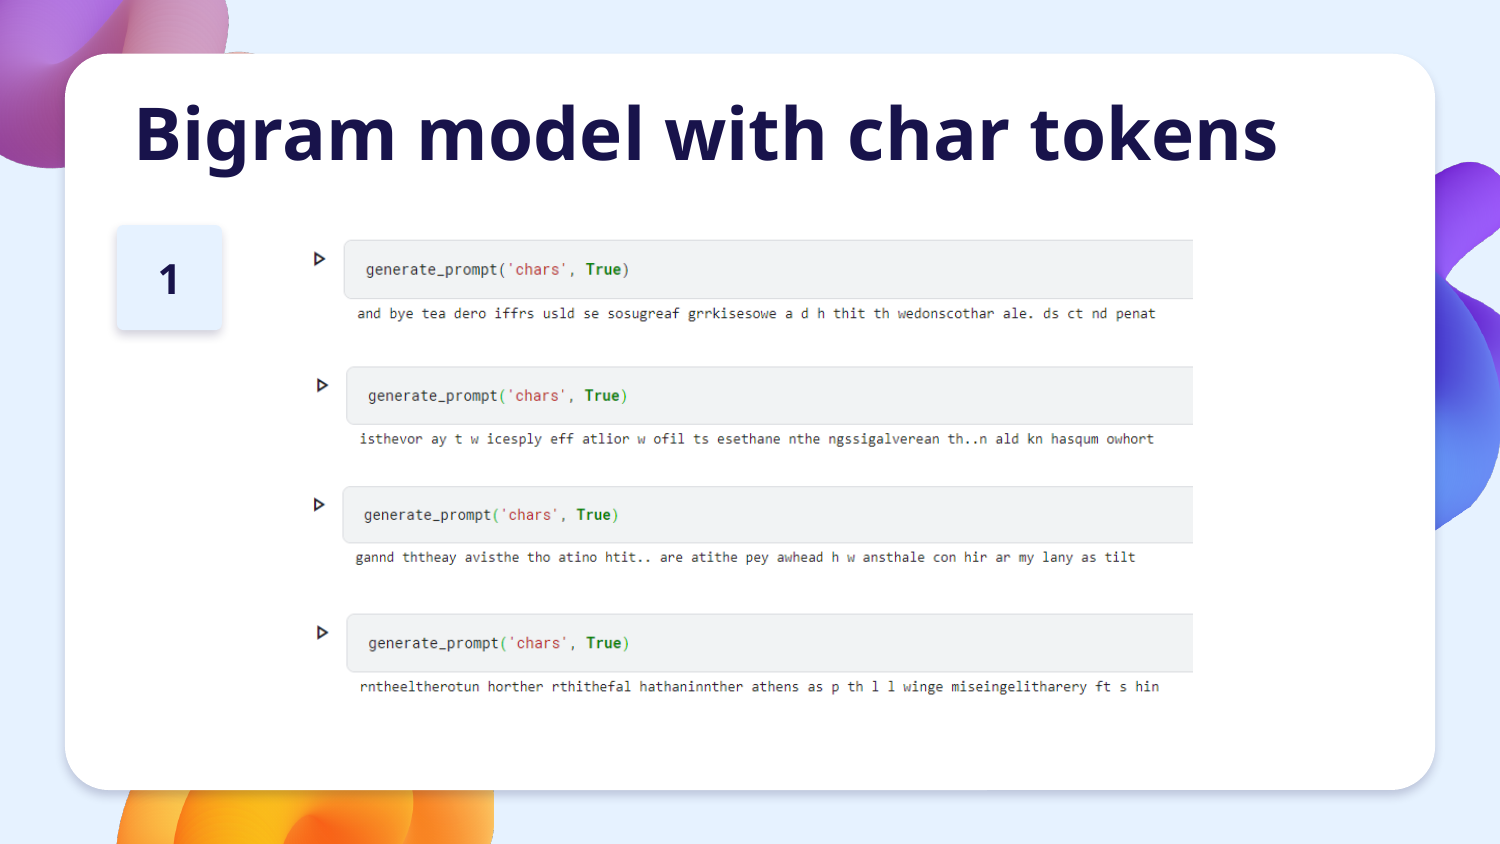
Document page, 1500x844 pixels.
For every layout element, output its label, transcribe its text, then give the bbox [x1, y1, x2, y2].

picture [306, 478, 1194, 571]
picture [306, 601, 1194, 704]
picture [1436, 96, 1500, 529]
picture [116, 791, 494, 844]
title Bigram model with char tokens [118, 72, 1382, 167]
picture [306, 227, 1194, 331]
text_box 1 [116, 225, 222, 331]
picture [306, 355, 1194, 454]
picture [0, 0, 346, 280]
